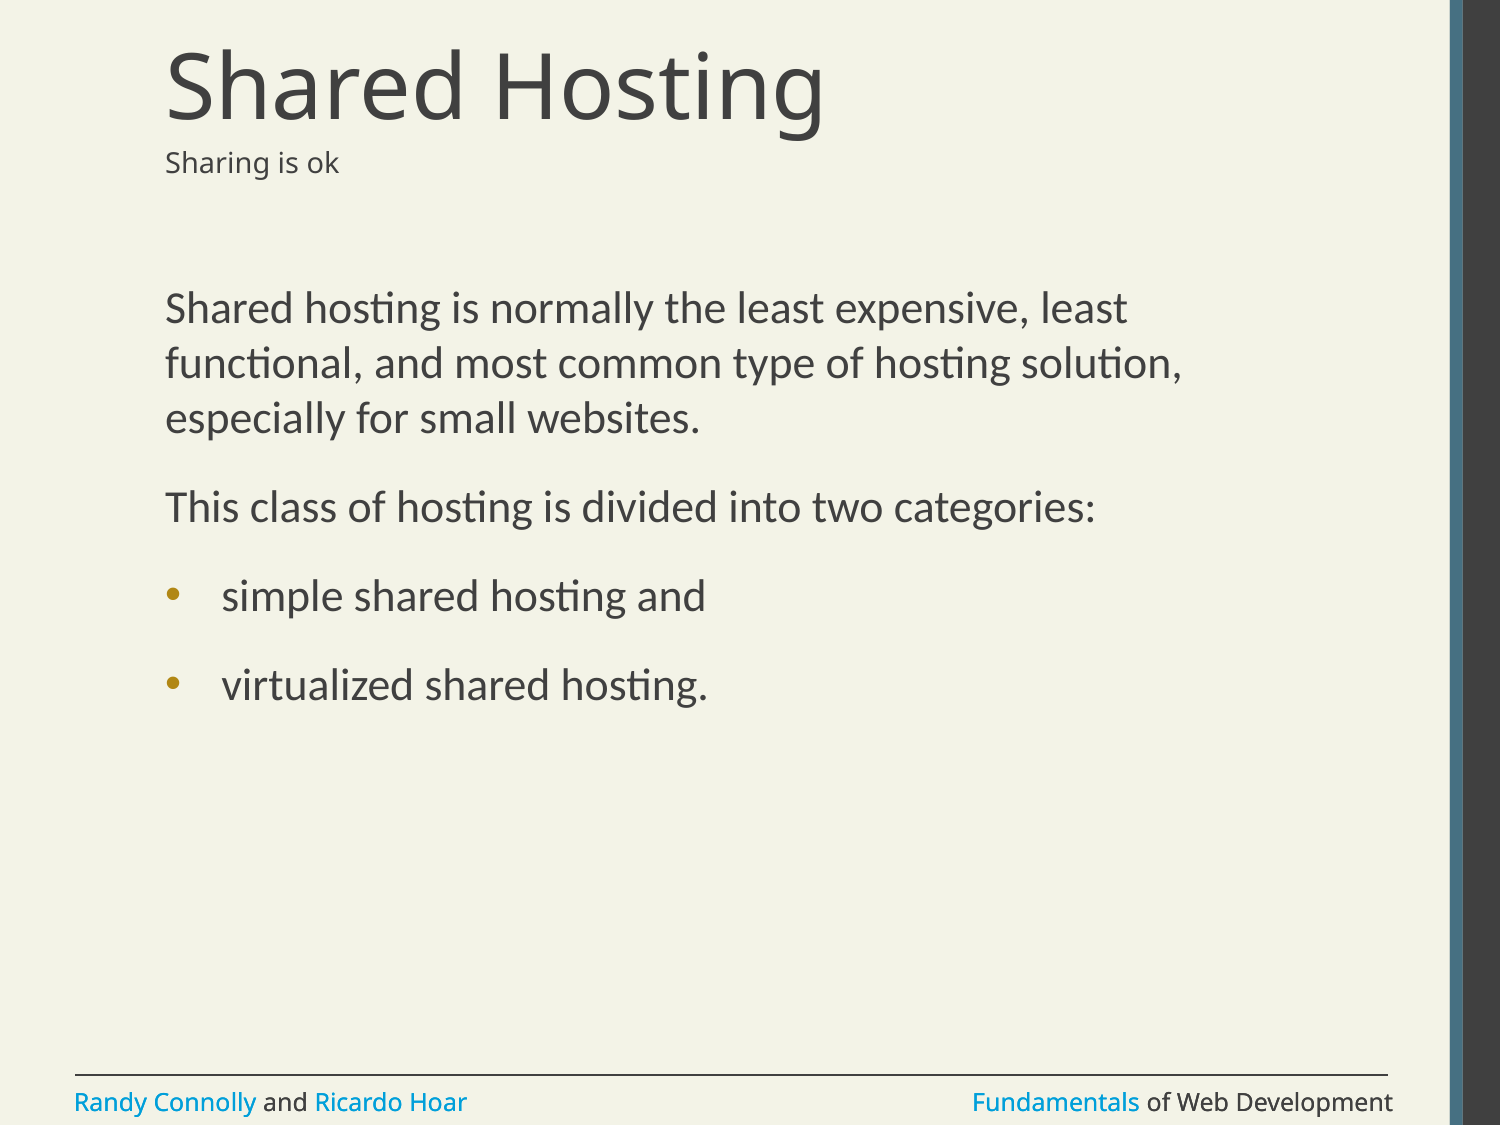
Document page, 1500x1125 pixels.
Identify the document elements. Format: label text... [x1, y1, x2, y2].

title Shared Hosting [150, 20, 1425, 188]
list Shared hosting is normally the least expensive, least functional, and most common type of hosting solution, especially for small websites. This class of hosting is divided into two categories: simple shared hosting and virtualized shared hosting. [150, 270, 1200, 1013]
list Sharing is ok [150, 137, 1200, 188]
